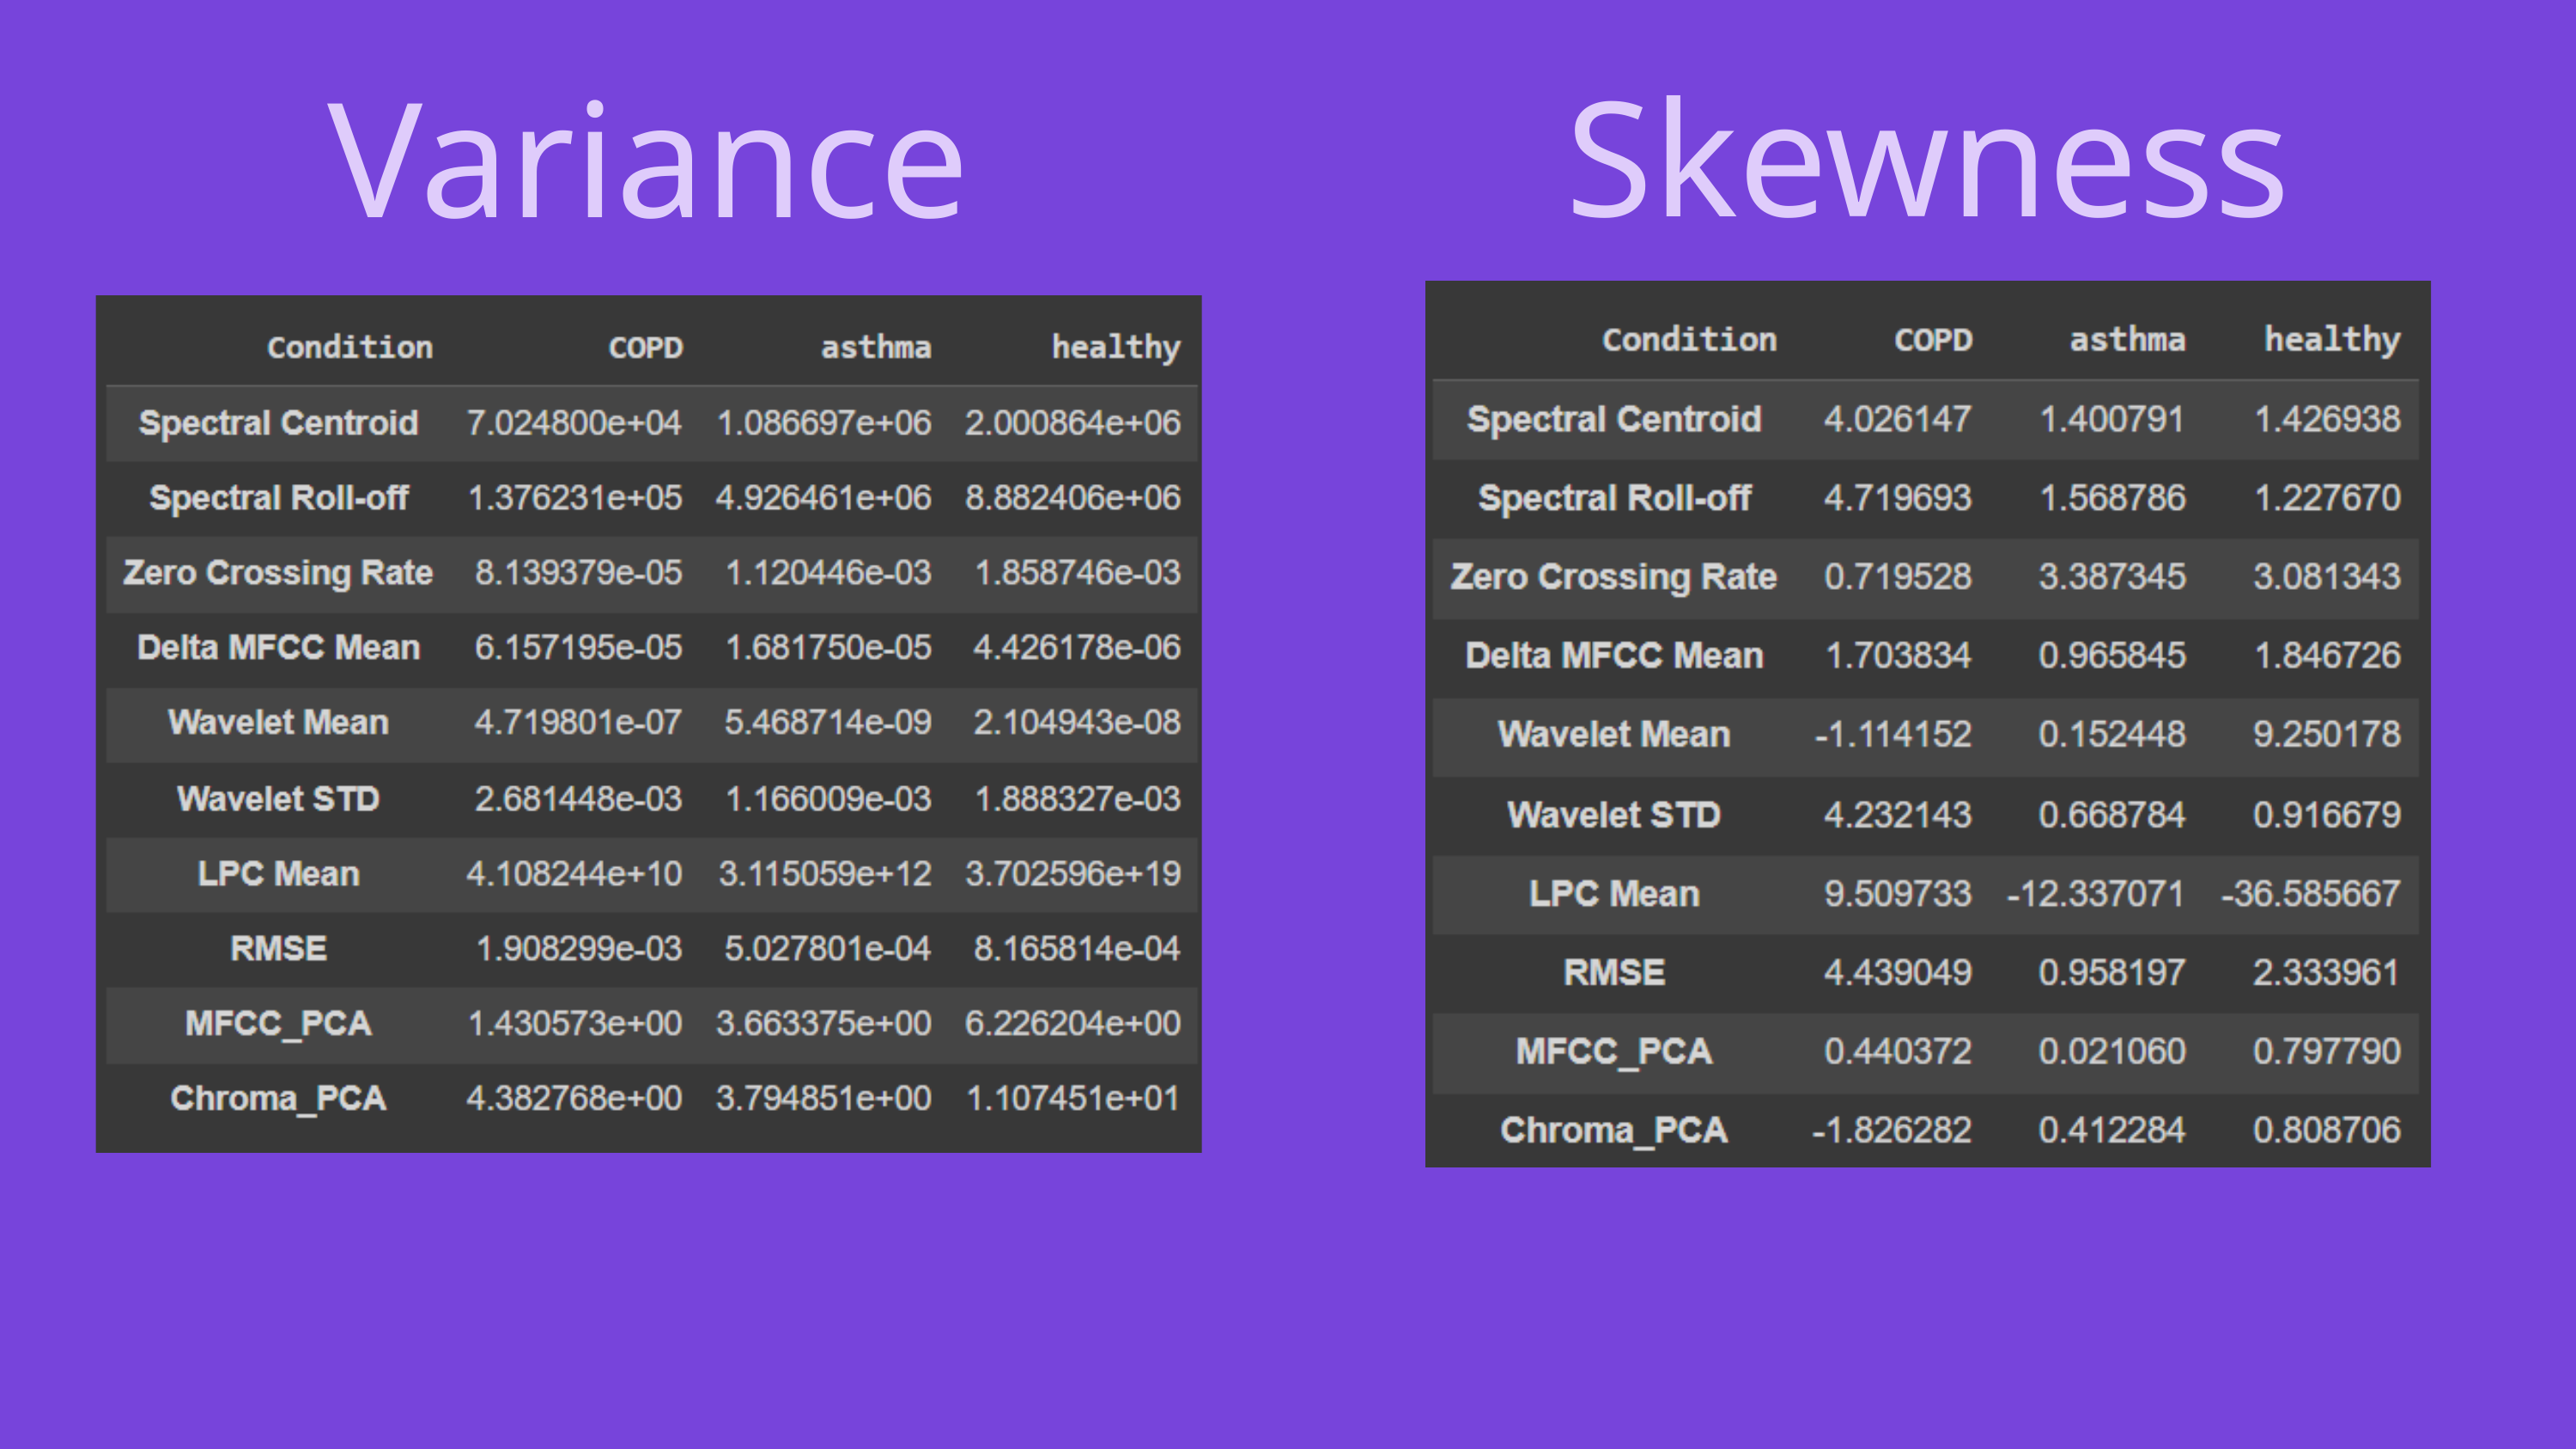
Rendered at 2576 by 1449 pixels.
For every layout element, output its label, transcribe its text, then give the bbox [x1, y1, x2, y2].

text_box [1425, 281, 2432, 1167]
text_box [95, 295, 1202, 1153]
text_box Variance [307, 27, 992, 250]
text_box Skewness [1534, 25, 2323, 249]
